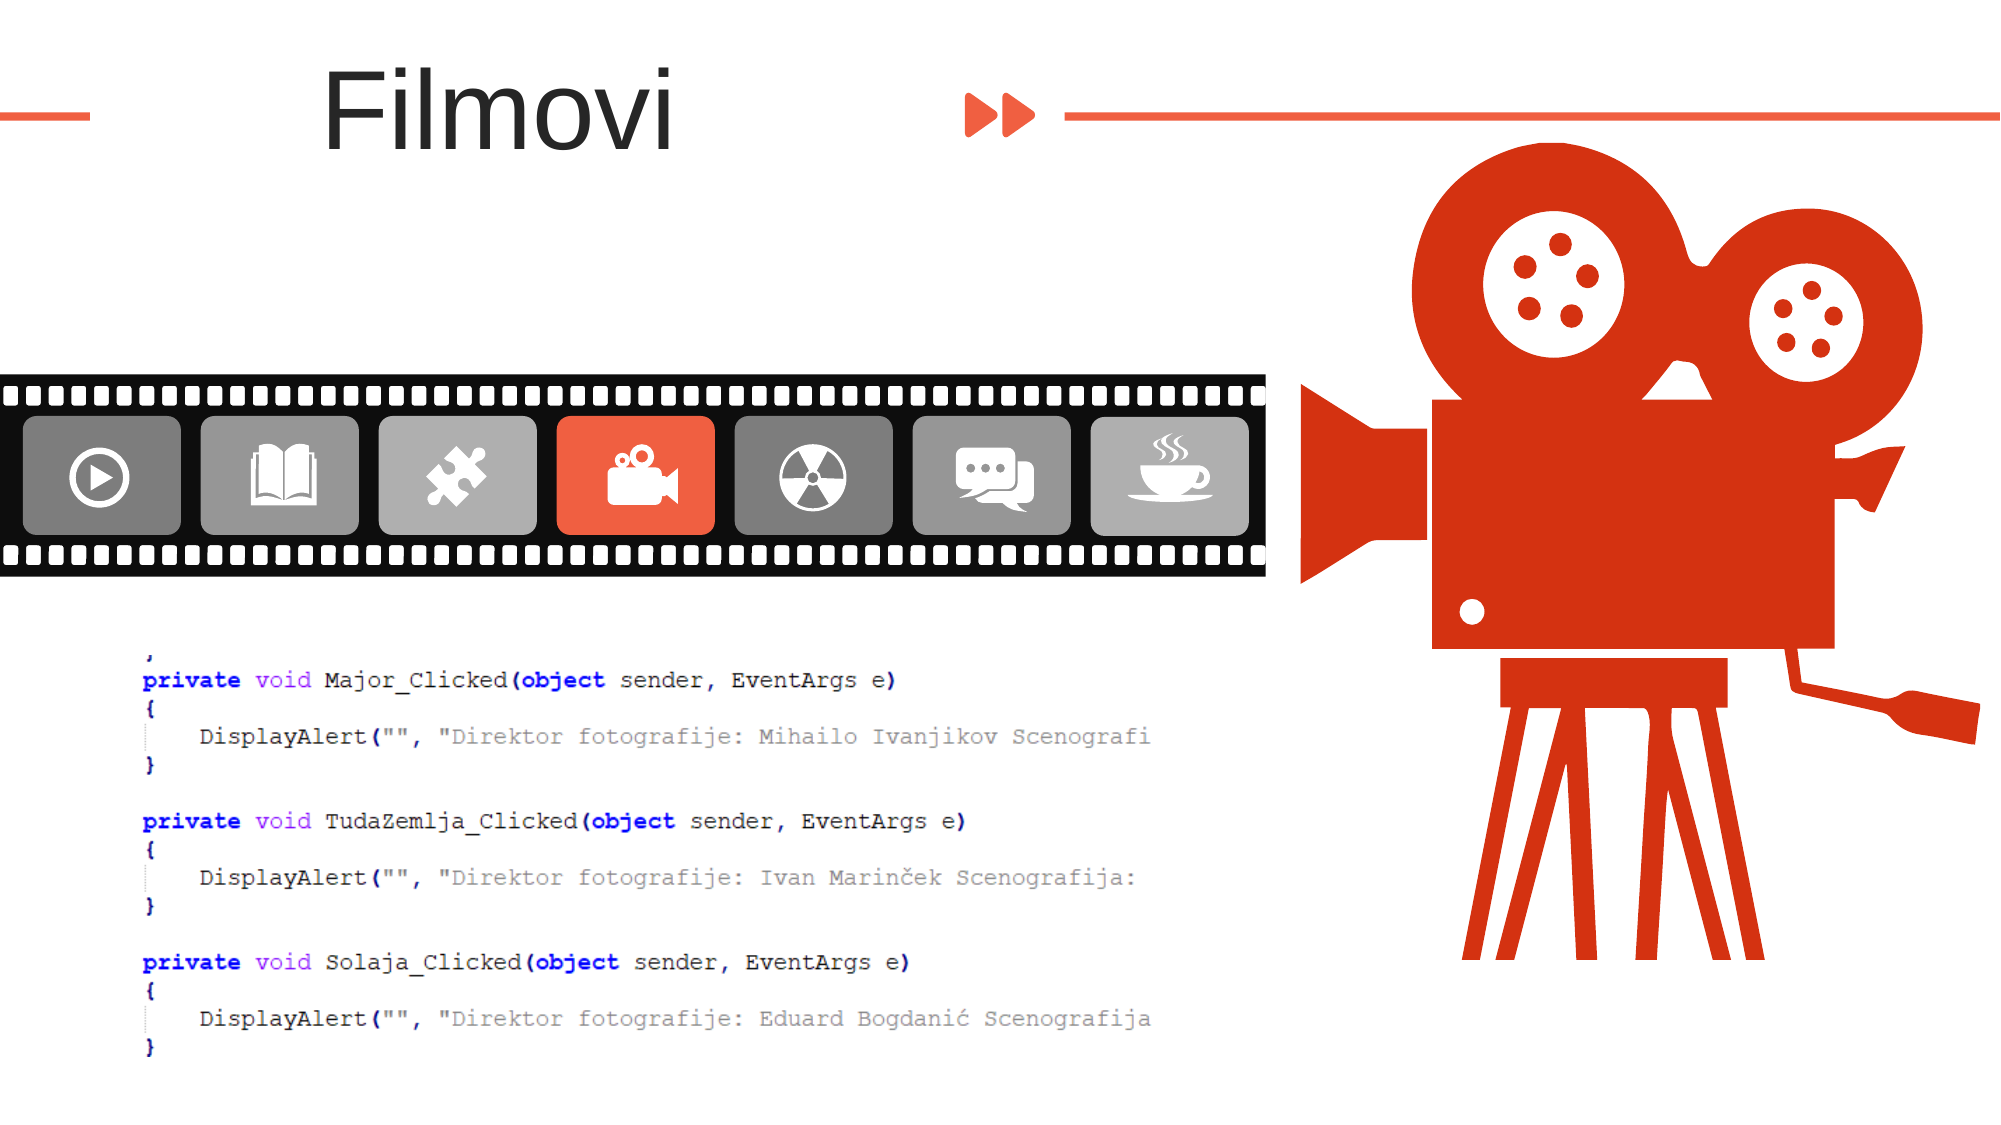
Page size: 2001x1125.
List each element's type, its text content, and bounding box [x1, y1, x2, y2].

text_box [911, 414, 1072, 537]
text_box [424, 444, 489, 509]
text_box [21, 414, 182, 537]
text_box [1411, 142, 1981, 745]
text_box [954, 446, 1035, 514]
text_box [1125, 432, 1216, 504]
text_box [249, 442, 318, 507]
text_box [1461, 658, 1765, 960]
text_box [606, 443, 679, 507]
text_box [0, 373, 1267, 578]
text_box [199, 414, 360, 537]
text_box [1300, 383, 1428, 584]
picture [135, 655, 1152, 1057]
list Filmovi [305, 53, 2000, 173]
text_box [733, 414, 894, 537]
text_box [1089, 415, 1250, 537]
text_box [778, 443, 848, 513]
text_box [68, 446, 131, 509]
text_box [555, 414, 716, 537]
text_box [377, 414, 538, 537]
